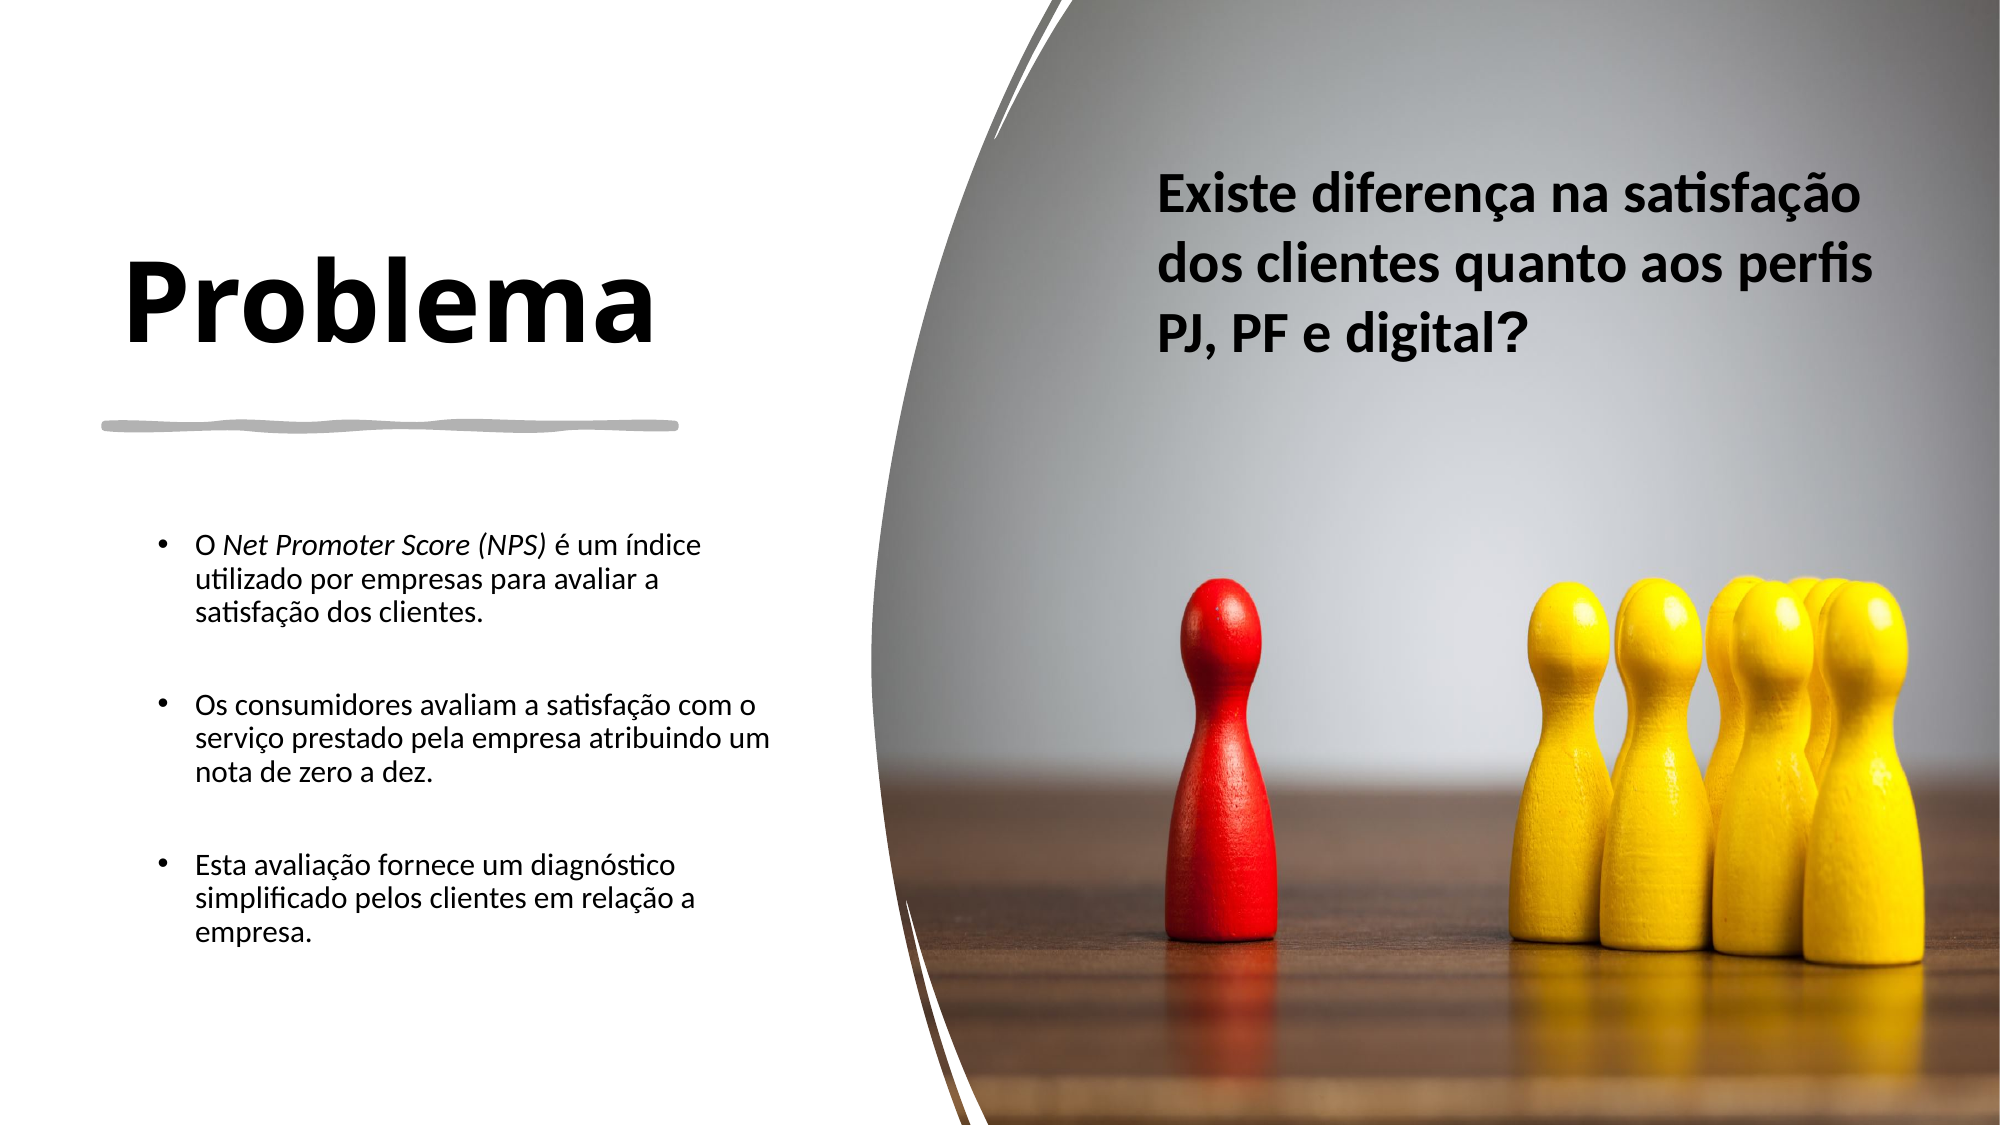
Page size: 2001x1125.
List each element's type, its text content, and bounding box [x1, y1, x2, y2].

text_box O Net Promoter Score (NPS) é um índice utilizado por empresas para avaliar a satisfação dos clientes. Os consumidores avaliam a satisfação com o serviço prestado pela empresa atribuindo um nota de zero a dez. Esta avaliação fornece um diagnóstico simplificado pelos clientes em relação a empresa. [104, 471, 802, 1016]
text_box Problema [105, 53, 822, 375]
text_box [0, 0, 871, 1125]
text_box [103, 421, 676, 431]
picture [871, 0, 2000, 1125]
